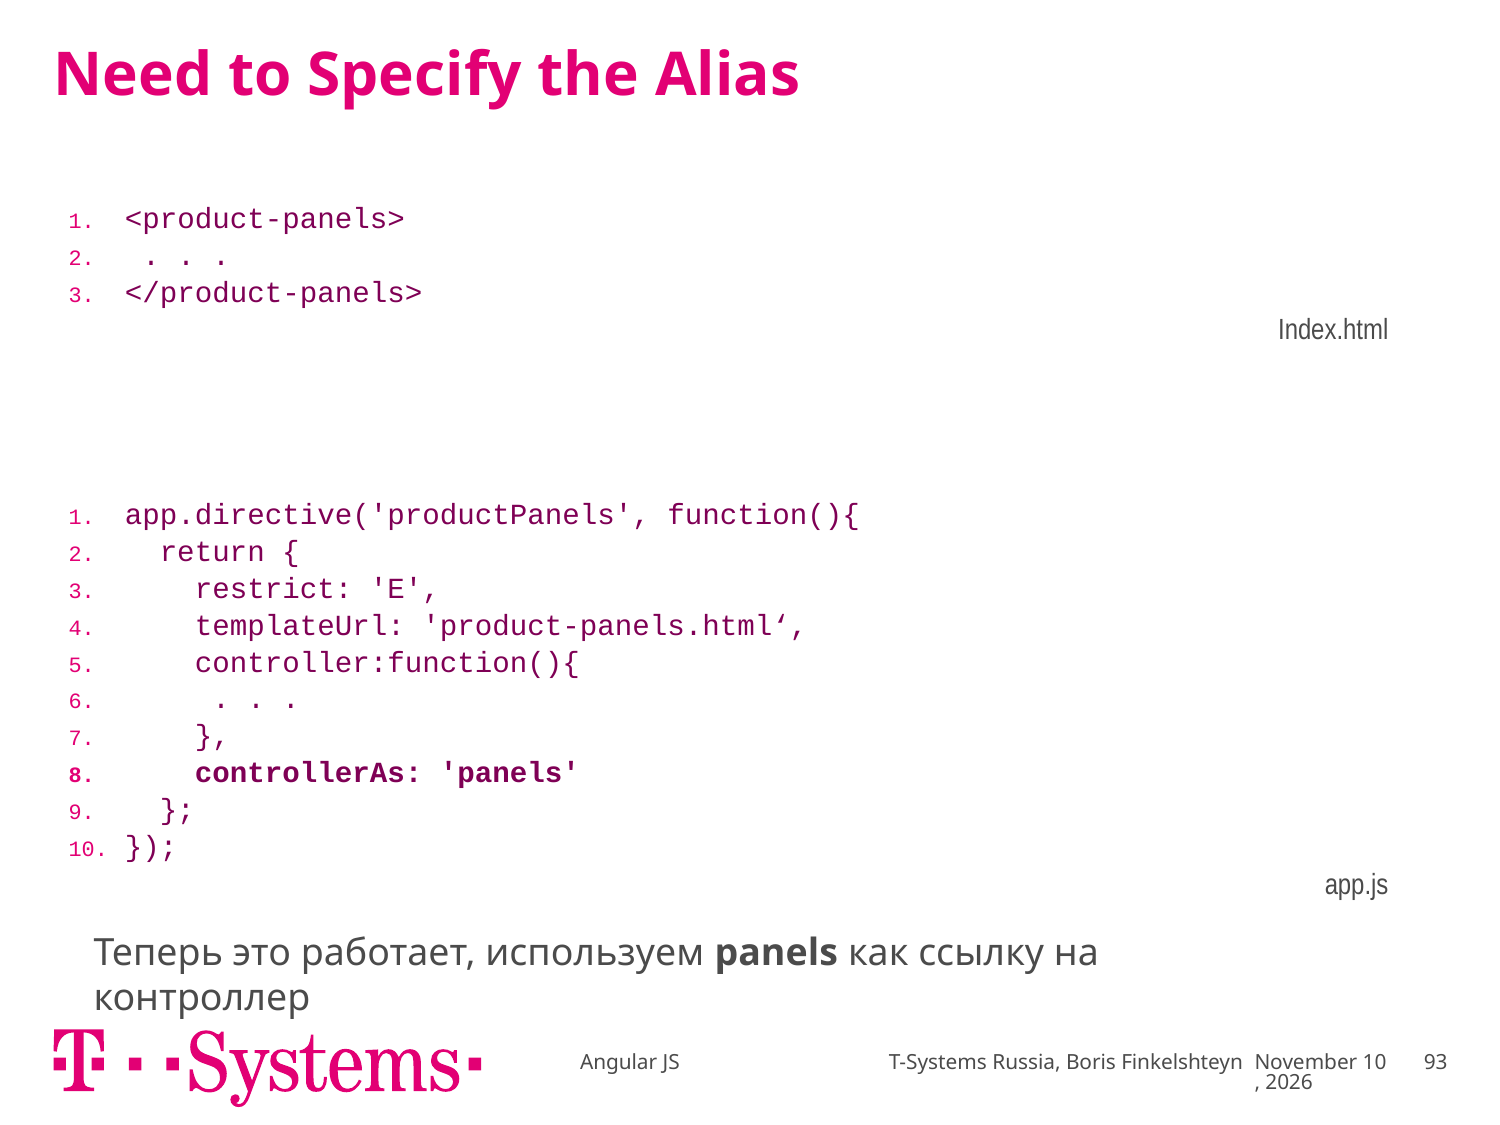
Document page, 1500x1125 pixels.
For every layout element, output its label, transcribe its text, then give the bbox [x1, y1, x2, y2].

title Need to Specify the Alias [53, 43, 1447, 132]
text_box Теперь это работает, используем panels как ссылку на контроллер [81, 922, 1191, 1025]
slide_number 93 [1399, 1038, 1448, 1087]
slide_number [1254, 1038, 1389, 1087]
footer Angular JS T-Systems Russia, Boris Finkelshteyn [567, 1038, 1244, 1087]
table_header <product-panels> . . . </product-panels> Index.html [54, 197, 1404, 353]
table_header app.directive('productPanels', function(){ return { restrict: 'E', templateUrl: 'product-panels.html‘, controller:function(){ . . . }, controllerAs: 'panels' }; }); app.js [54, 493, 1404, 908]
